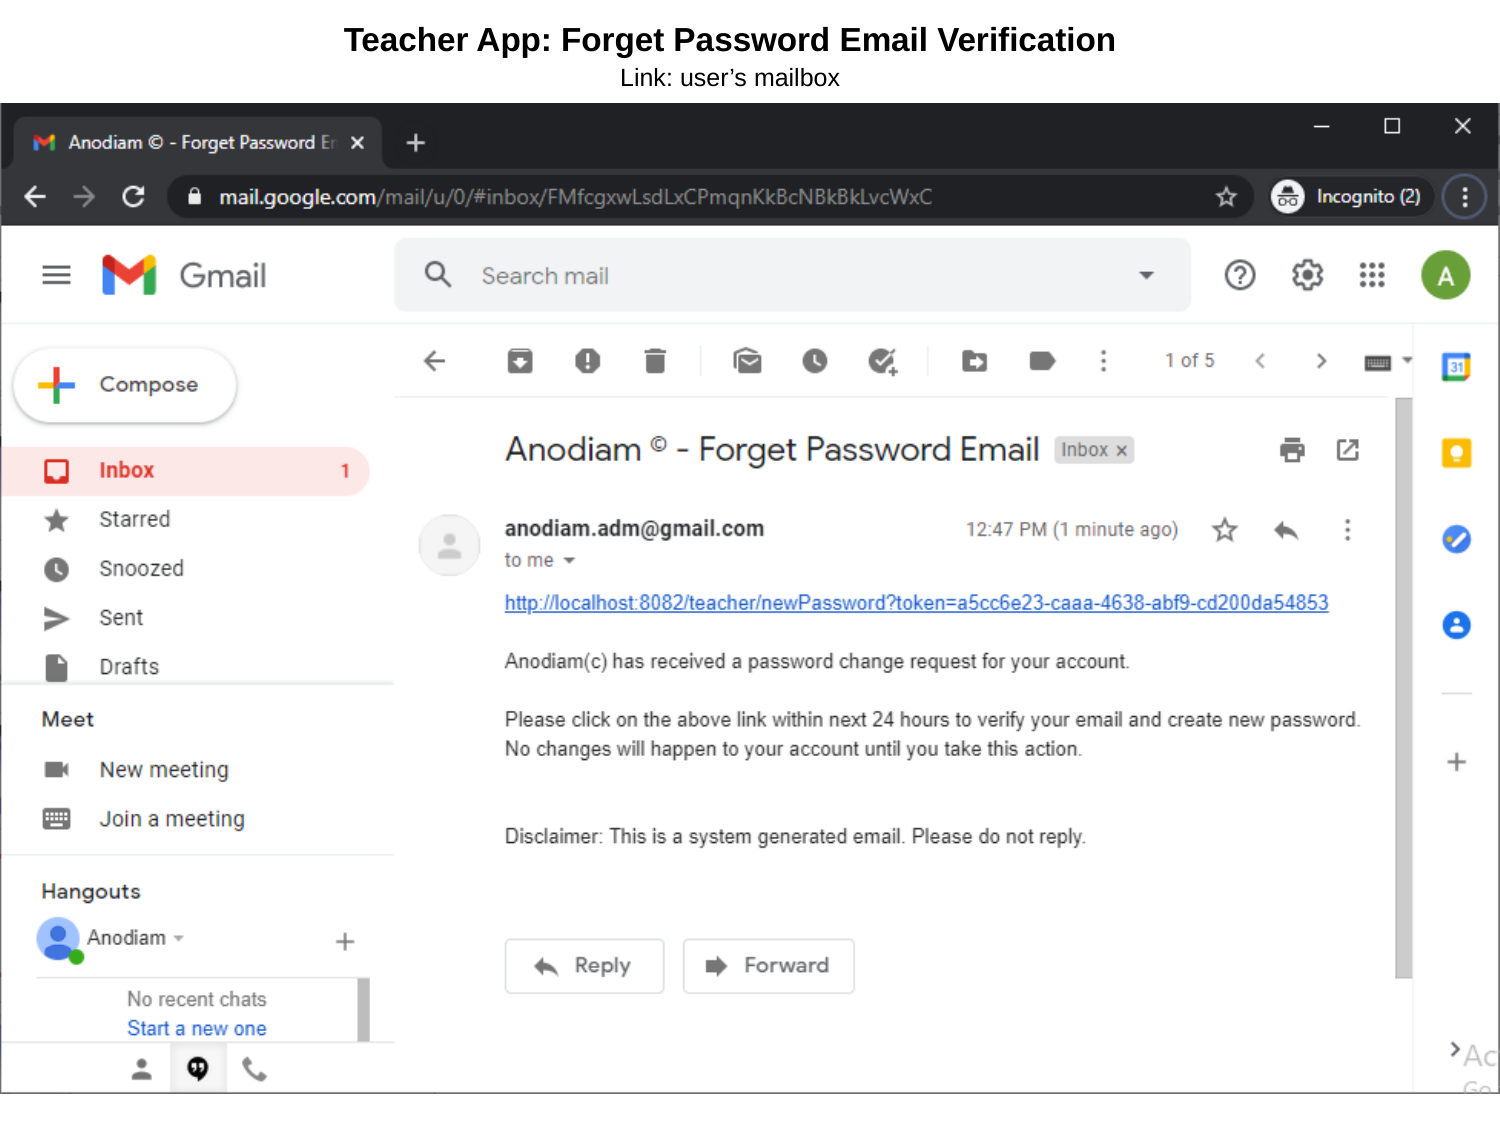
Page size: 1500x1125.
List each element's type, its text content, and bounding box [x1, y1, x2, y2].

picture [0, 103, 1500, 1095]
text_box Link: user’s mailbox [54, 54, 1407, 100]
text_box Teacher App: Forget Password Email Verification [328, 5, 1133, 66]
